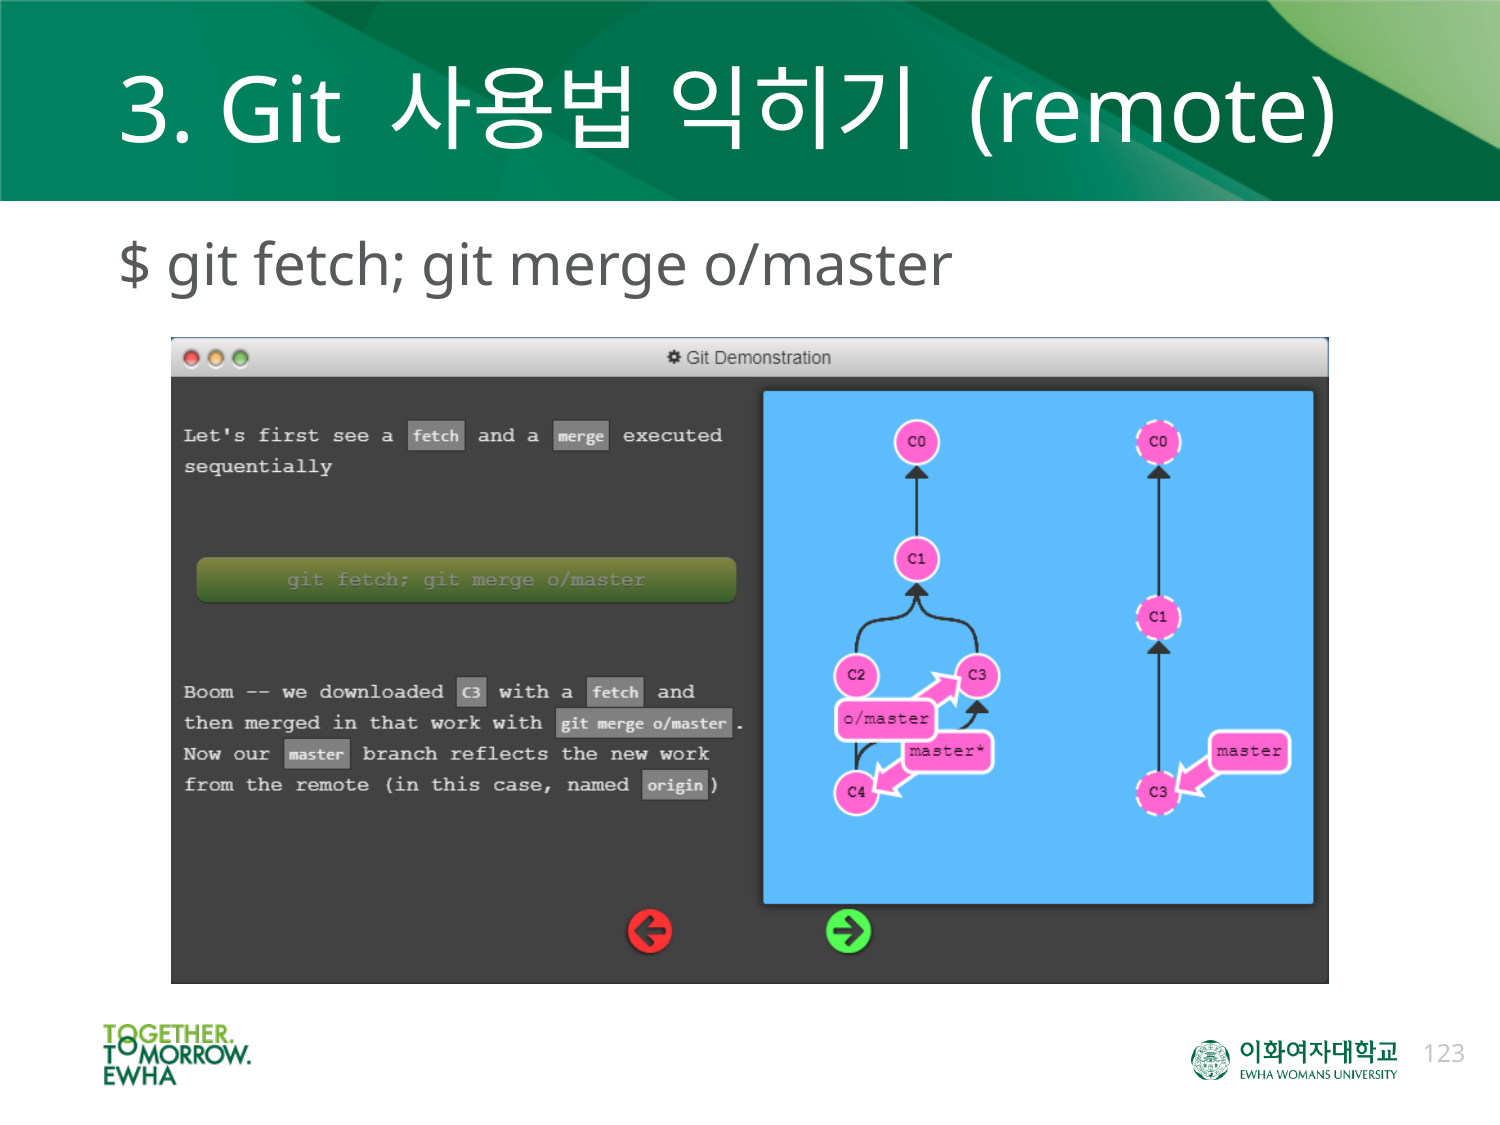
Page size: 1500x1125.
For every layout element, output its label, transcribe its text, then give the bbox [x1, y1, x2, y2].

title 3. Git 사용법 익히기 (remote) [103, 4, 1457, 222]
slide_number 123 [1142, 1024, 1481, 1085]
picture [0, 0, 1500, 201]
text_box $ git fetch; git merge o/master [103, 205, 1397, 920]
picture [171, 337, 1329, 984]
picture [103, 1024, 251, 1087]
